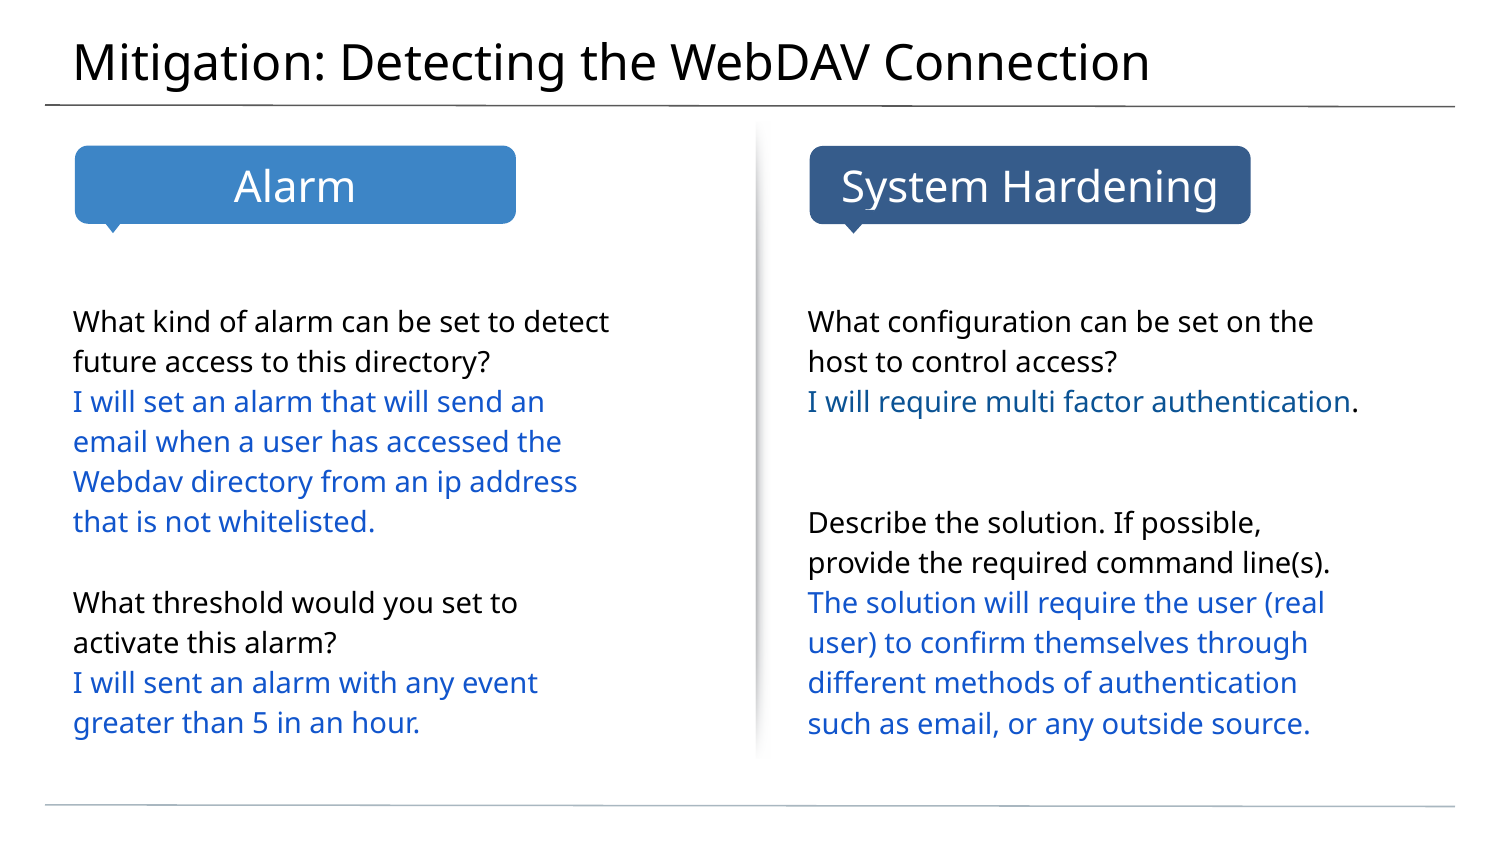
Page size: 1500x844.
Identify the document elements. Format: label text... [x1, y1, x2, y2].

subtitle What configuration can be set on the host to control access? I will require multi factor authentication. Describe the solution. If possible, provide the required command line(s). The solution will require the user (real user) to confirm themselves through different methods of authentication such as email, or any outside source. [732, 263, 1438, 805]
title Mitigation: Detecting the WebDAV Connection [0, 0, 1500, 88]
subtitle What kind of alarm can be set to detect future access to this directory? I will set an alarm that will send an email when a user has accessed the Webdav directory from an ip address that is not whitelisted. What threshold would you set to activate this alarm? I will sent an alarm with any event greater than 5 in an hour. [0, 262, 704, 805]
picture [703, 107, 839, 782]
